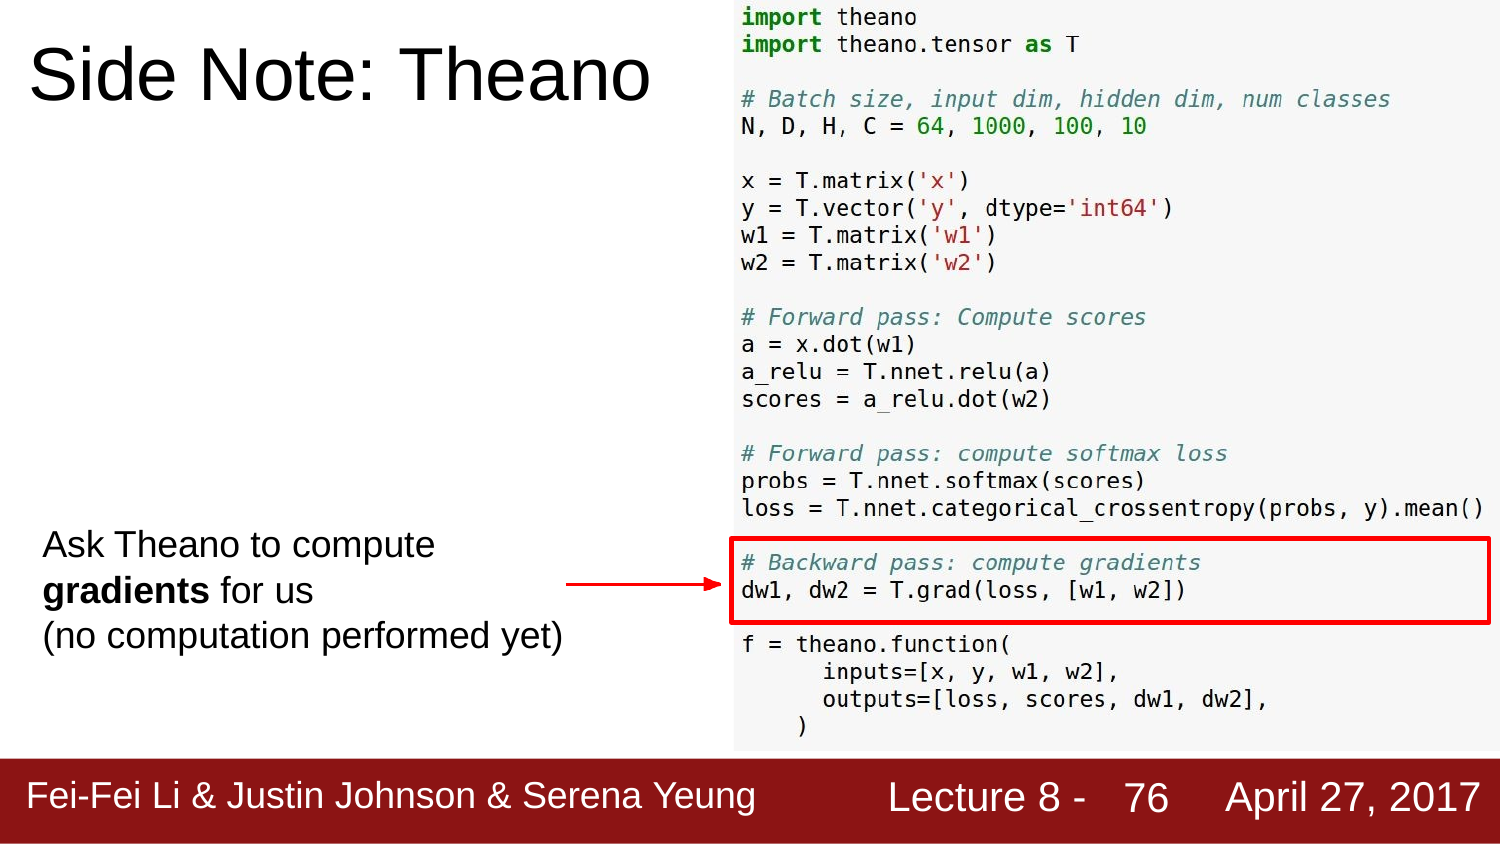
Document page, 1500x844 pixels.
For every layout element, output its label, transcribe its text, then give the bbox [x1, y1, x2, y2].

text_box 76 [1119, 773, 1174, 822]
text_box Lecture 8 - [885, 771, 1089, 820]
footer April 27, 2017 [1223, 771, 1484, 844]
text_box [733, 0, 1500, 751]
slide_number Fei-Fei Li & Justin Johnson & Serena Yeung [23, 772, 765, 844]
text_box [731, 538, 1489, 623]
text_box Ask Theano to compute gradients for us (no computation performed yet) [40, 518, 568, 656]
title Side Note: Theano [26, 23, 656, 167]
text_box [703, 577, 721, 591]
